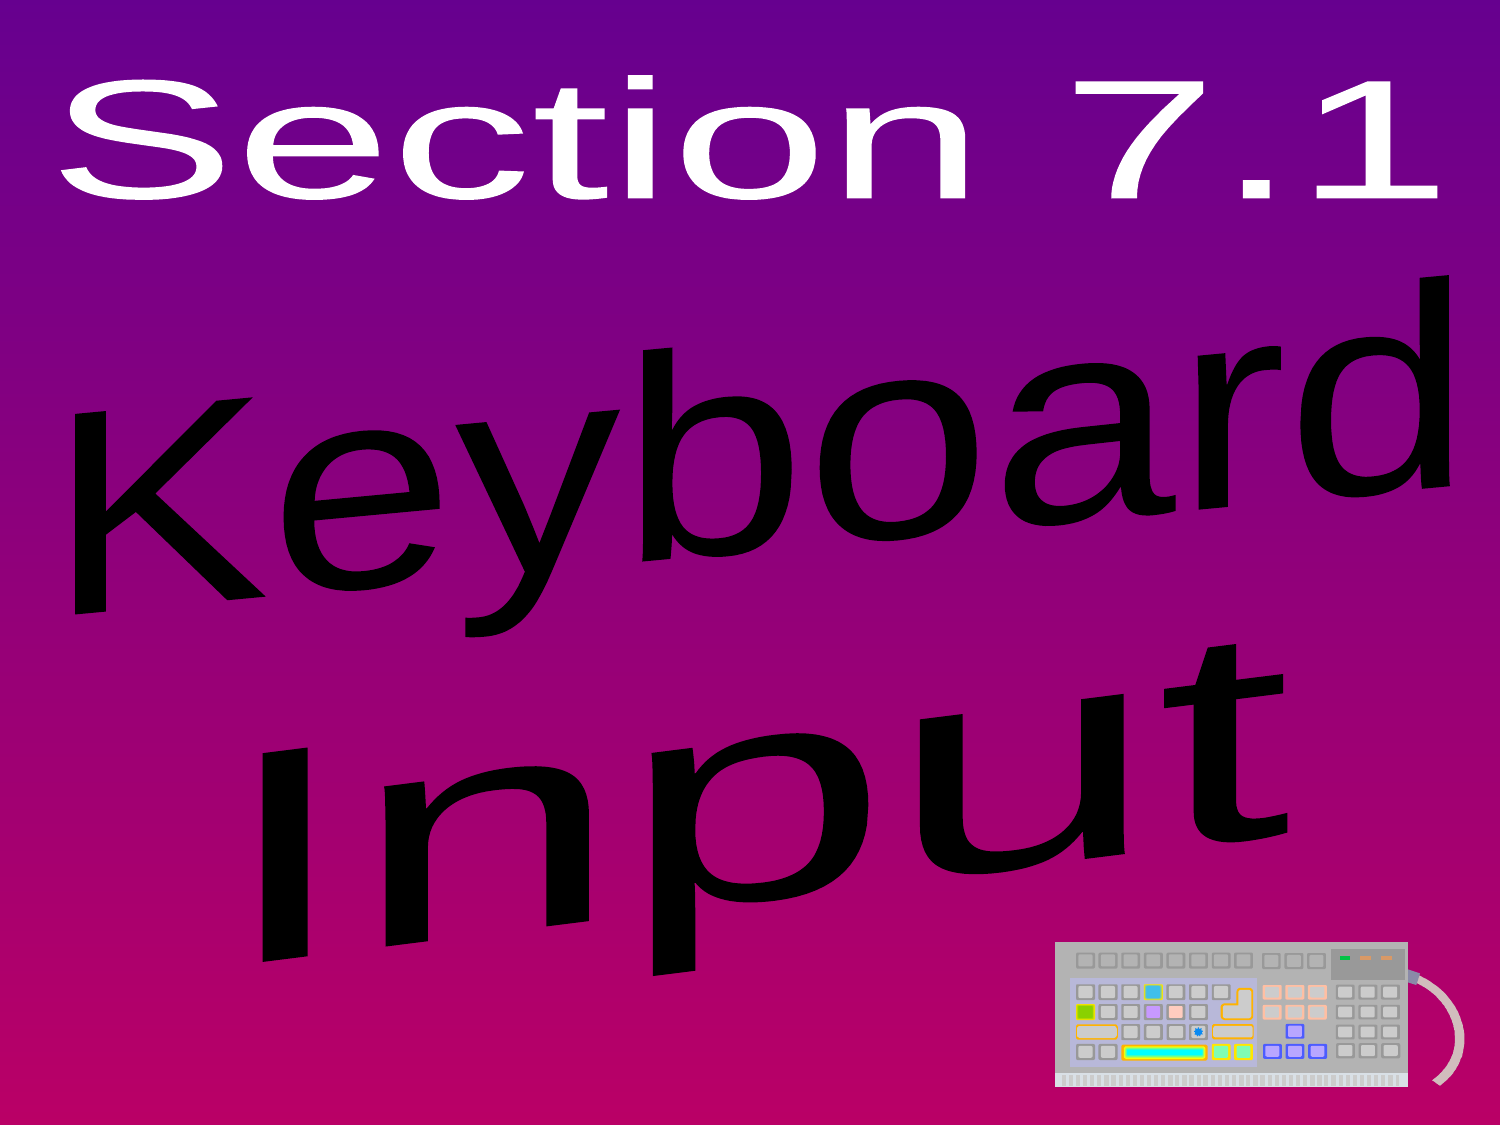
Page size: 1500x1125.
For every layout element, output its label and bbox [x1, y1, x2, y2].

picture [1049, 937, 1470, 1092]
